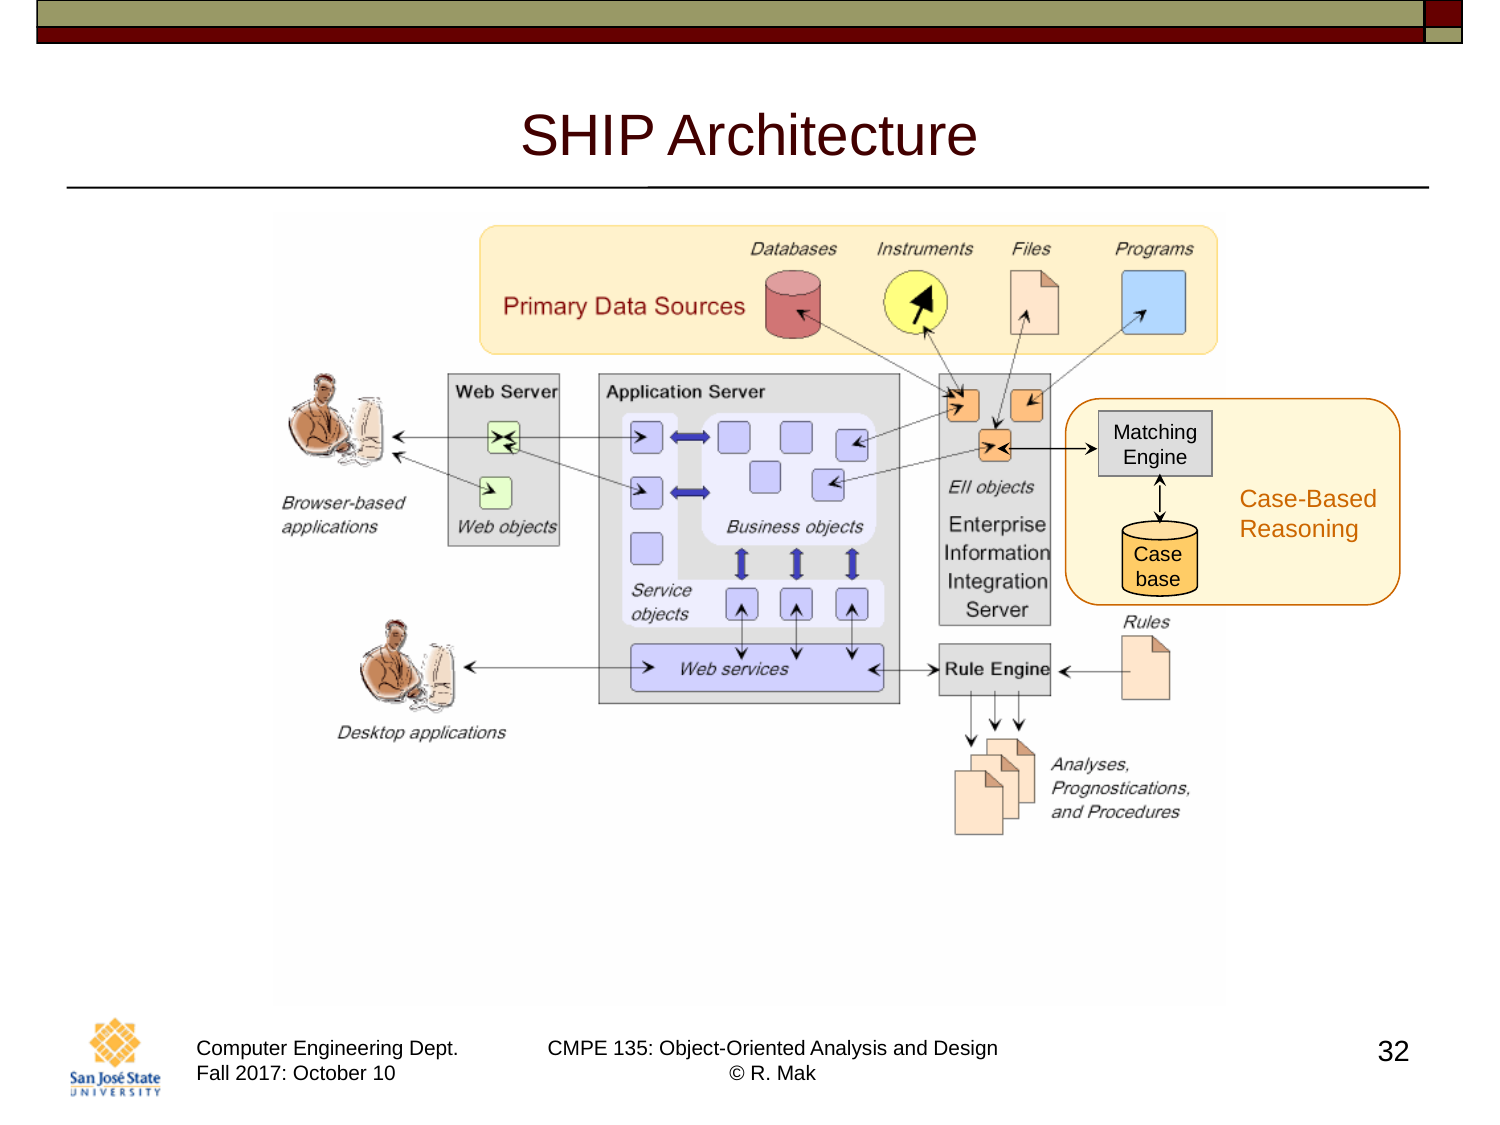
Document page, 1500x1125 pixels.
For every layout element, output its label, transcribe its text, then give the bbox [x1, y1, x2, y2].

picture [60, 1012, 166, 1112]
title SHIP Architecture [75, 67, 1425, 175]
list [273, 212, 1226, 1006]
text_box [997, 410, 1214, 599]
slide_number 32 [1335, 1025, 1425, 1100]
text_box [1065, 398, 1401, 606]
